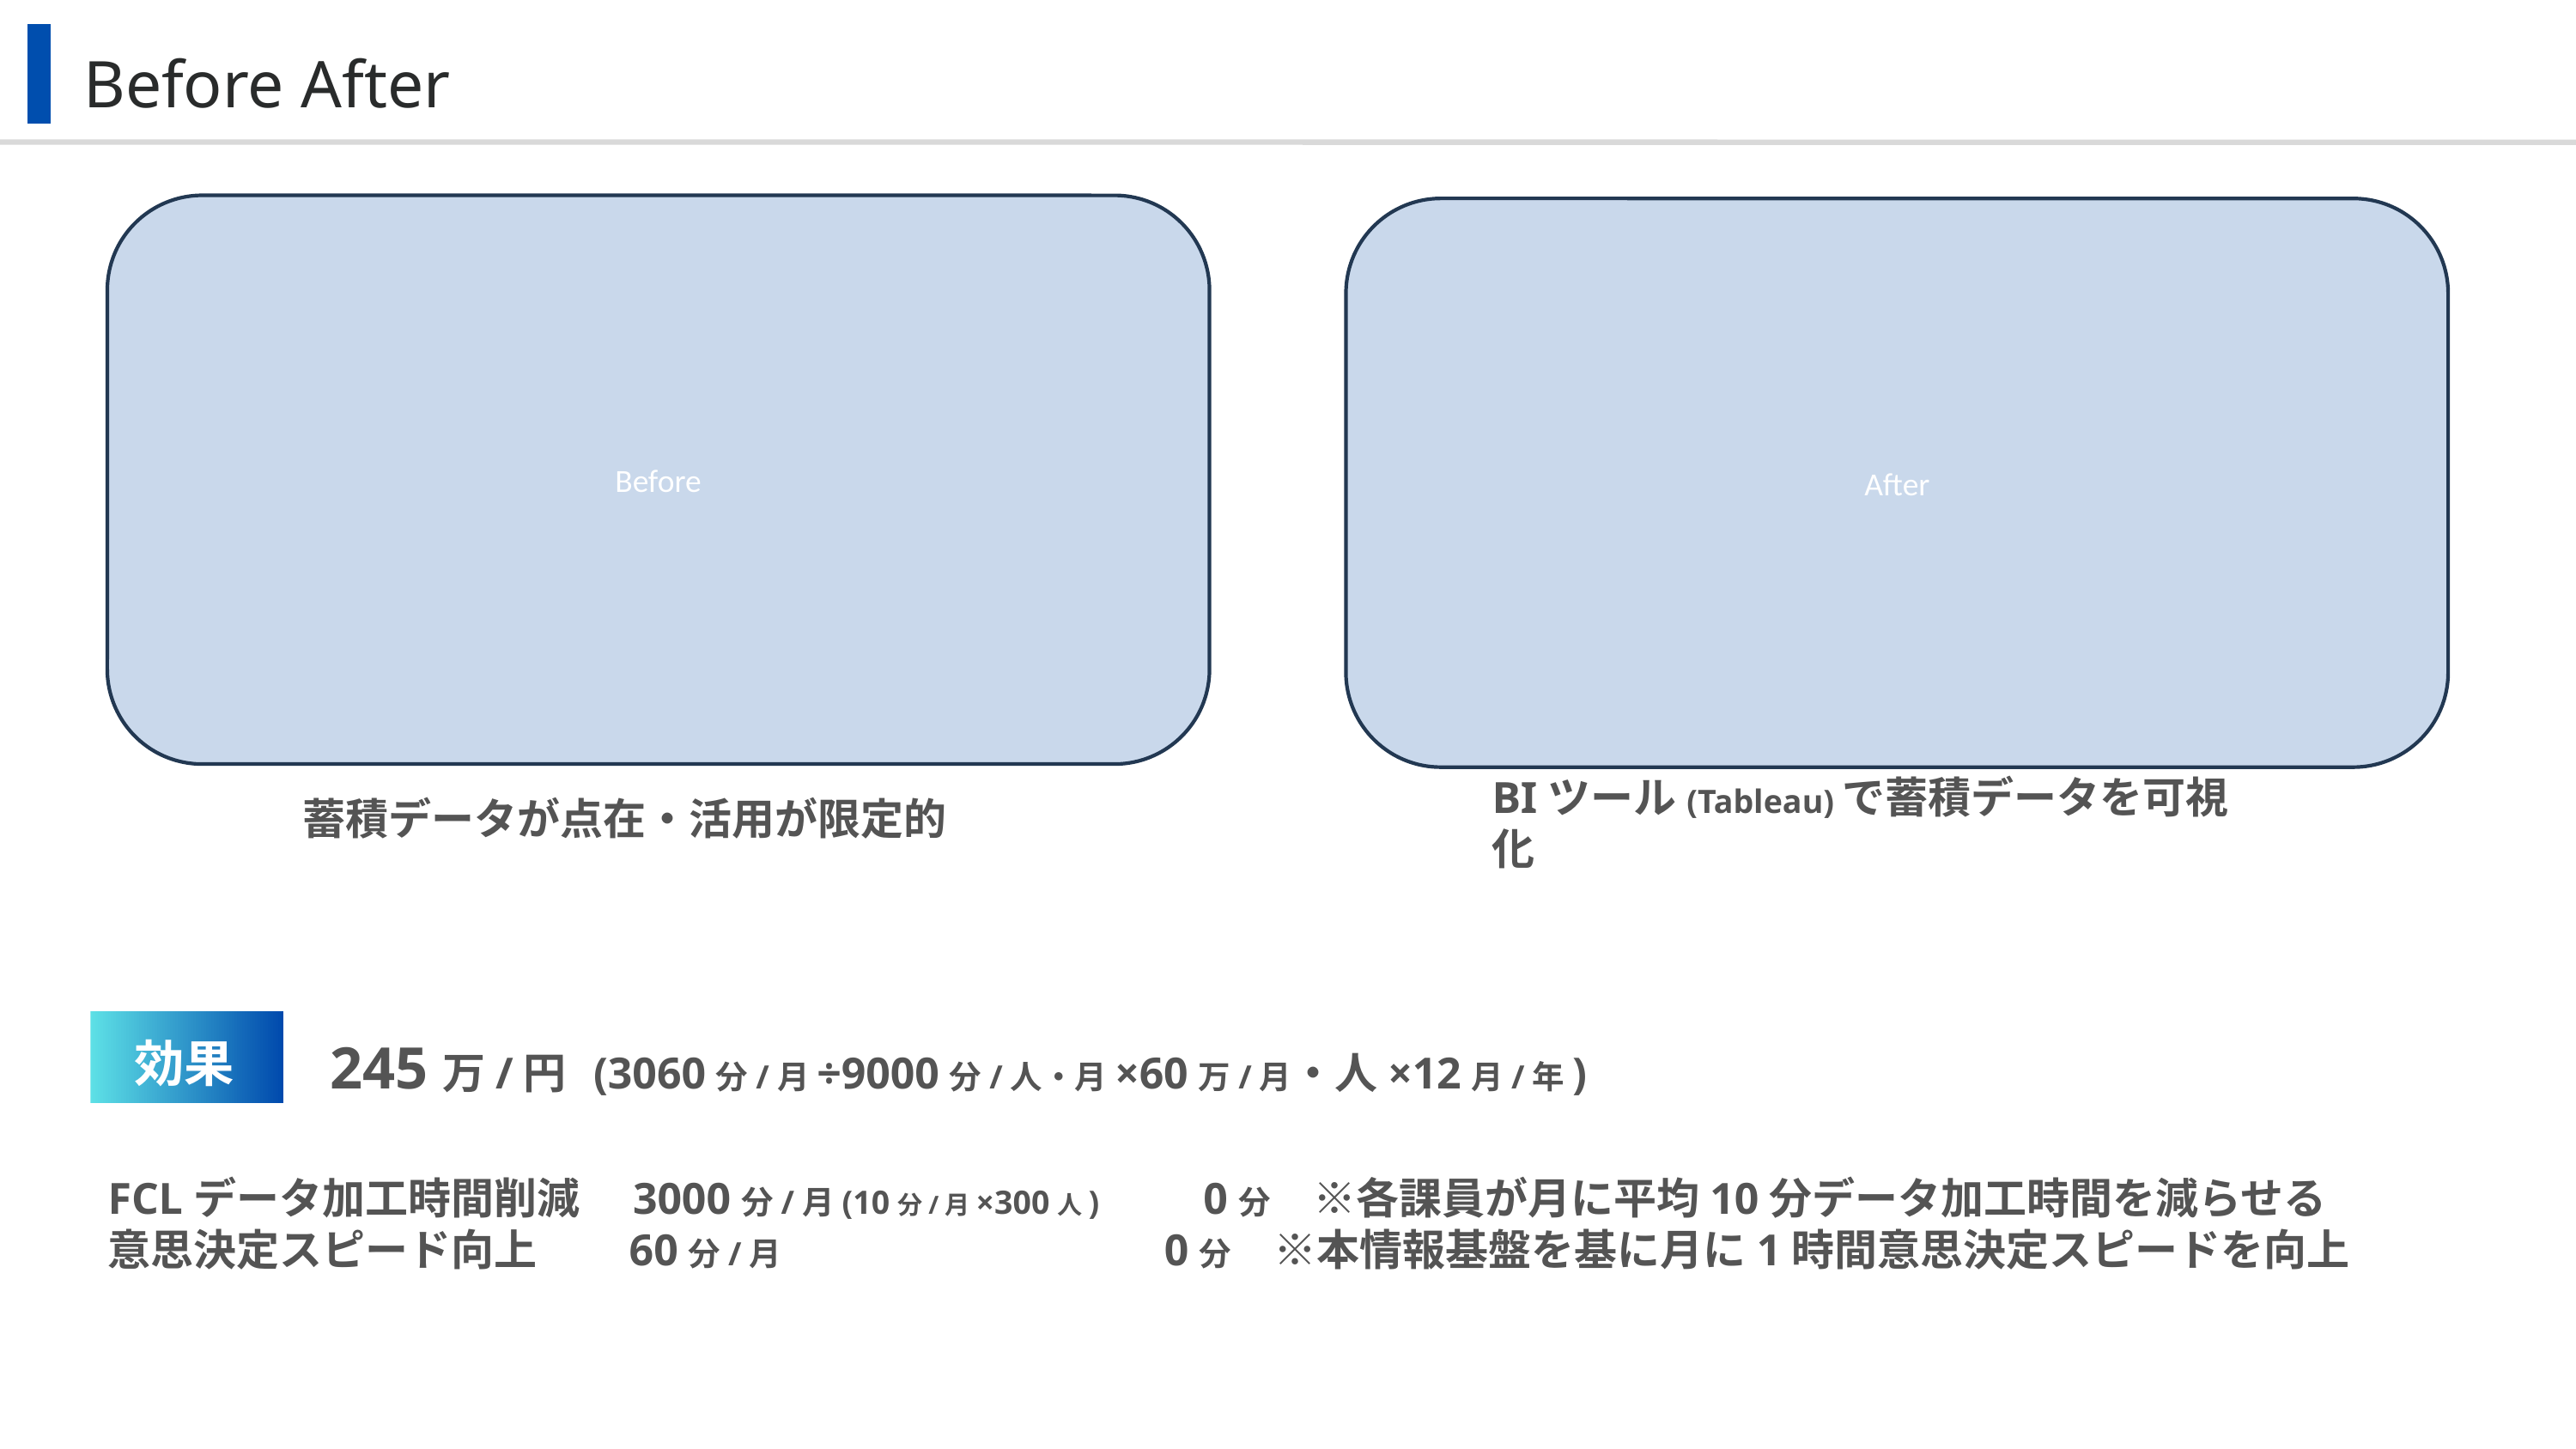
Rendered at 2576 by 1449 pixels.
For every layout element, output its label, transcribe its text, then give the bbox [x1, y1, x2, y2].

text_box [90, 1011, 284, 1104]
text_box 効果 [88, 1018, 282, 1113]
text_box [27, 23, 52, 124]
text_box BIツール(Tableau)で蓄積データを可視化 [1492, 770, 2247, 874]
text_box After [1344, 197, 2451, 769]
text_box Before [105, 193, 1212, 767]
text_box Before After [83, 24, 2432, 121]
text_box 245万/円 (3060分/月÷9000分/人・月×60万/月・人×12月/年) [330, 1031, 2072, 1100]
text_box 蓄積データが点在・活用が限定的 [302, 791, 966, 844]
text_box FCLデータ加工時間削減 3000分/月(10分/月×300人) 0分 ※各課員が月に平均10分データ加工時間を減らせる 意思決定スピード向上 60分/月 0分 ※本情報基盤を基に月に1時間意思決定スピードを向上 [107, 1171, 2501, 1275]
